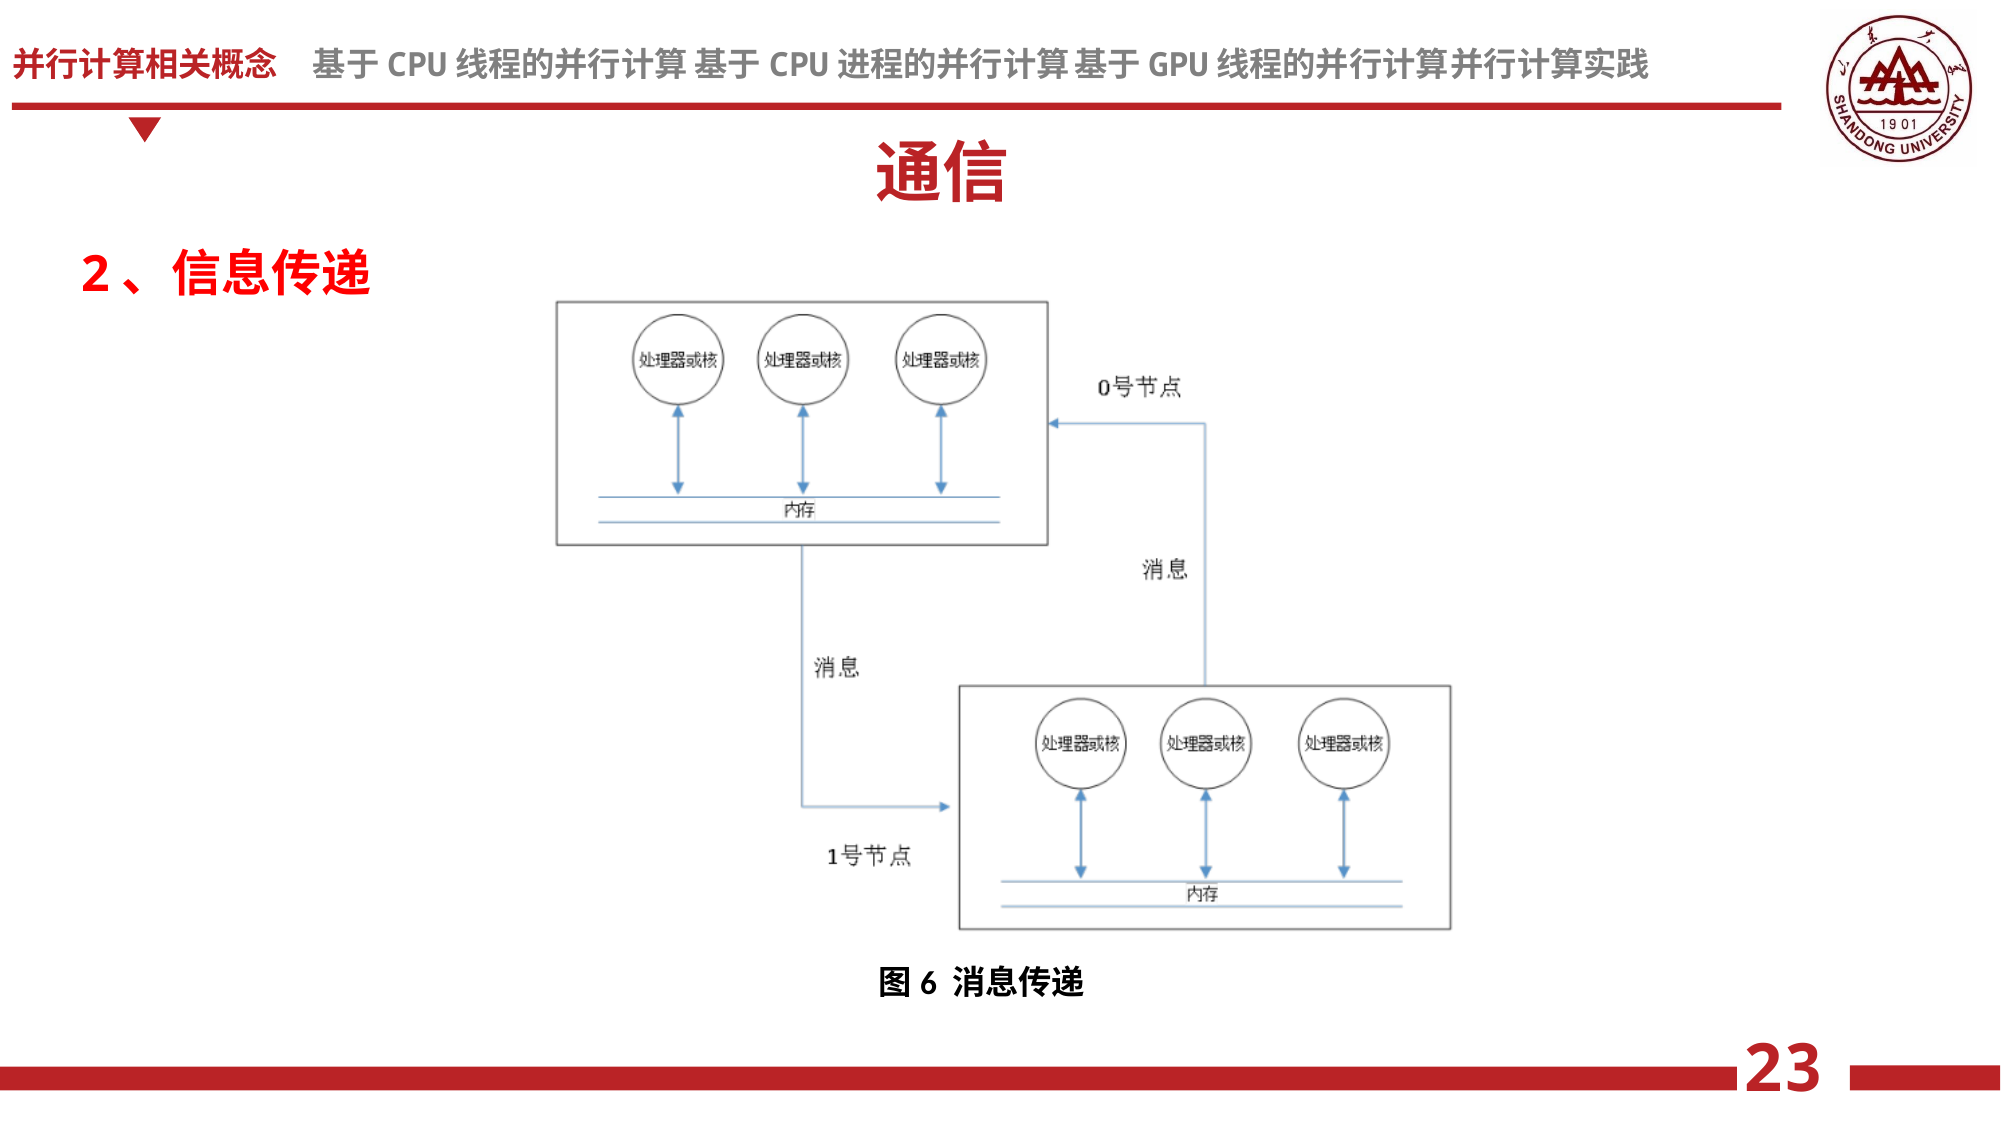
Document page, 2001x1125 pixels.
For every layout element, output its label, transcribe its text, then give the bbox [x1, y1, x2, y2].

text_box 图6 消息传递 [479, 962, 1485, 1009]
text_box 2、信息传递 [66, 218, 1984, 409]
text_box 通信 [860, 122, 1024, 218]
picture [451, 265, 1656, 954]
picture [1820, 9, 1977, 167]
